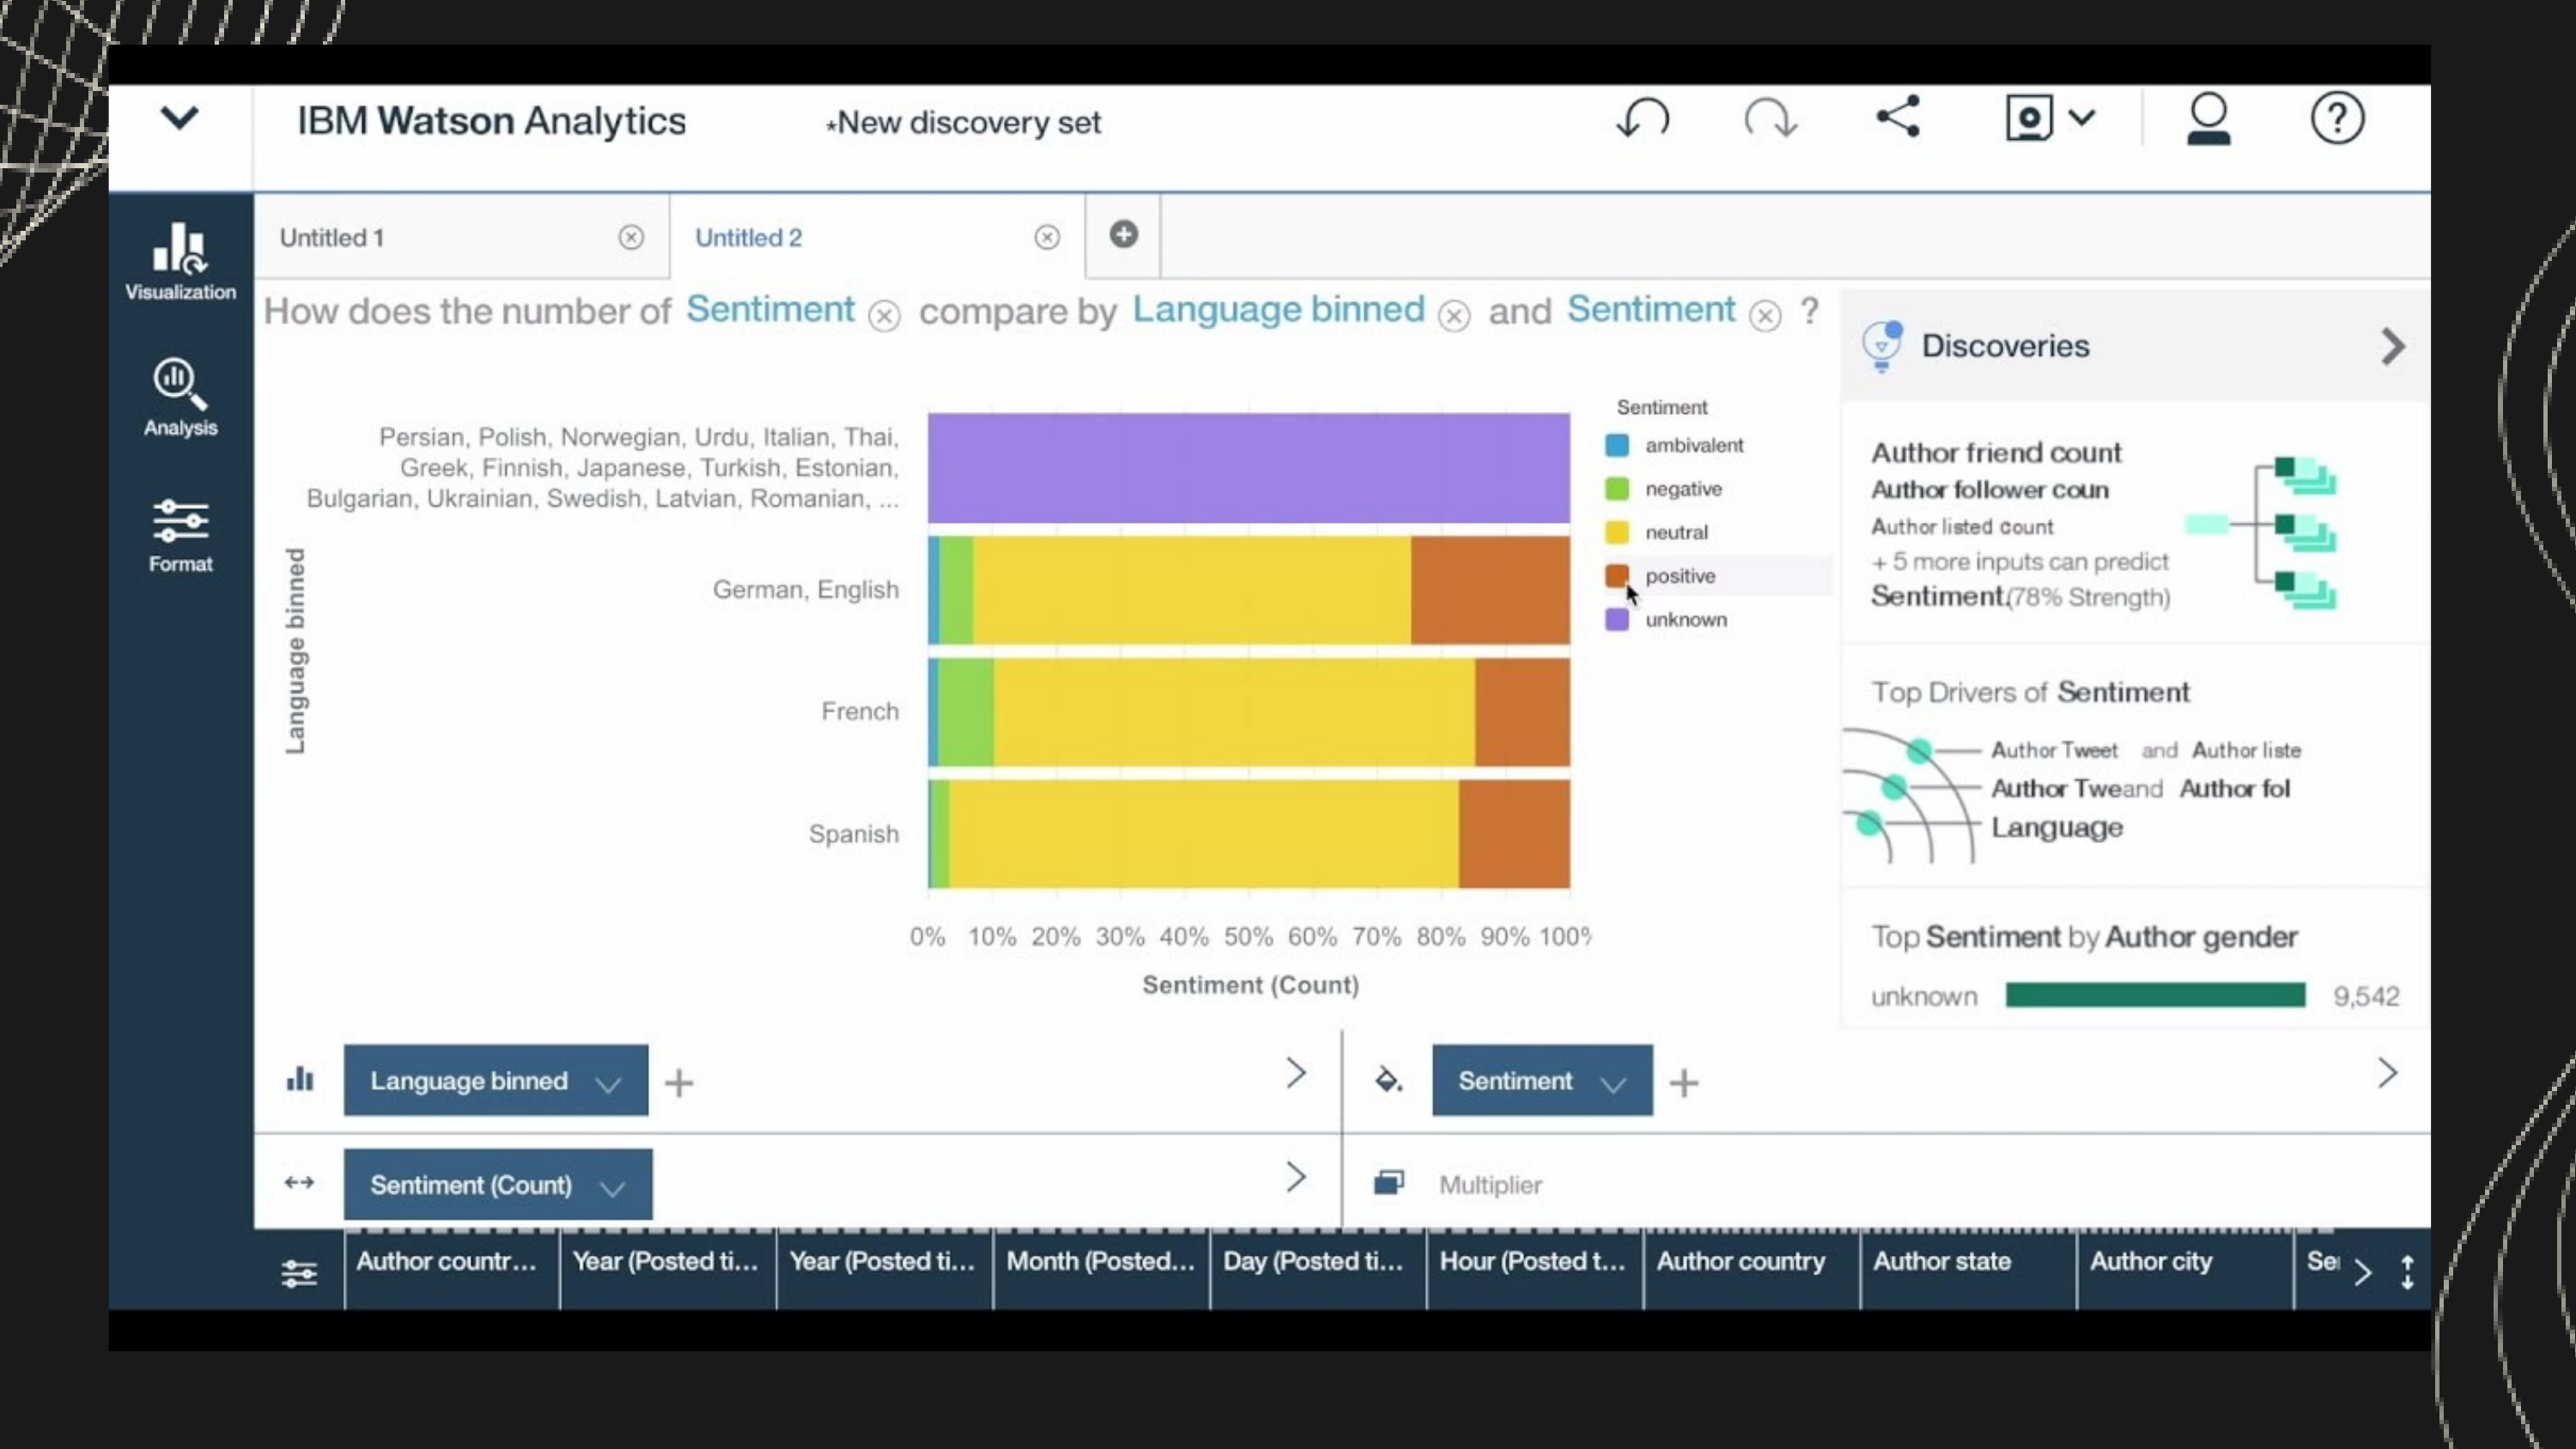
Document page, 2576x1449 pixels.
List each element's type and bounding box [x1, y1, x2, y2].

text_box [108, 45, 2432, 1351]
text_box [0, 0, 811, 651]
text_box [2431, 0, 2576, 1449]
